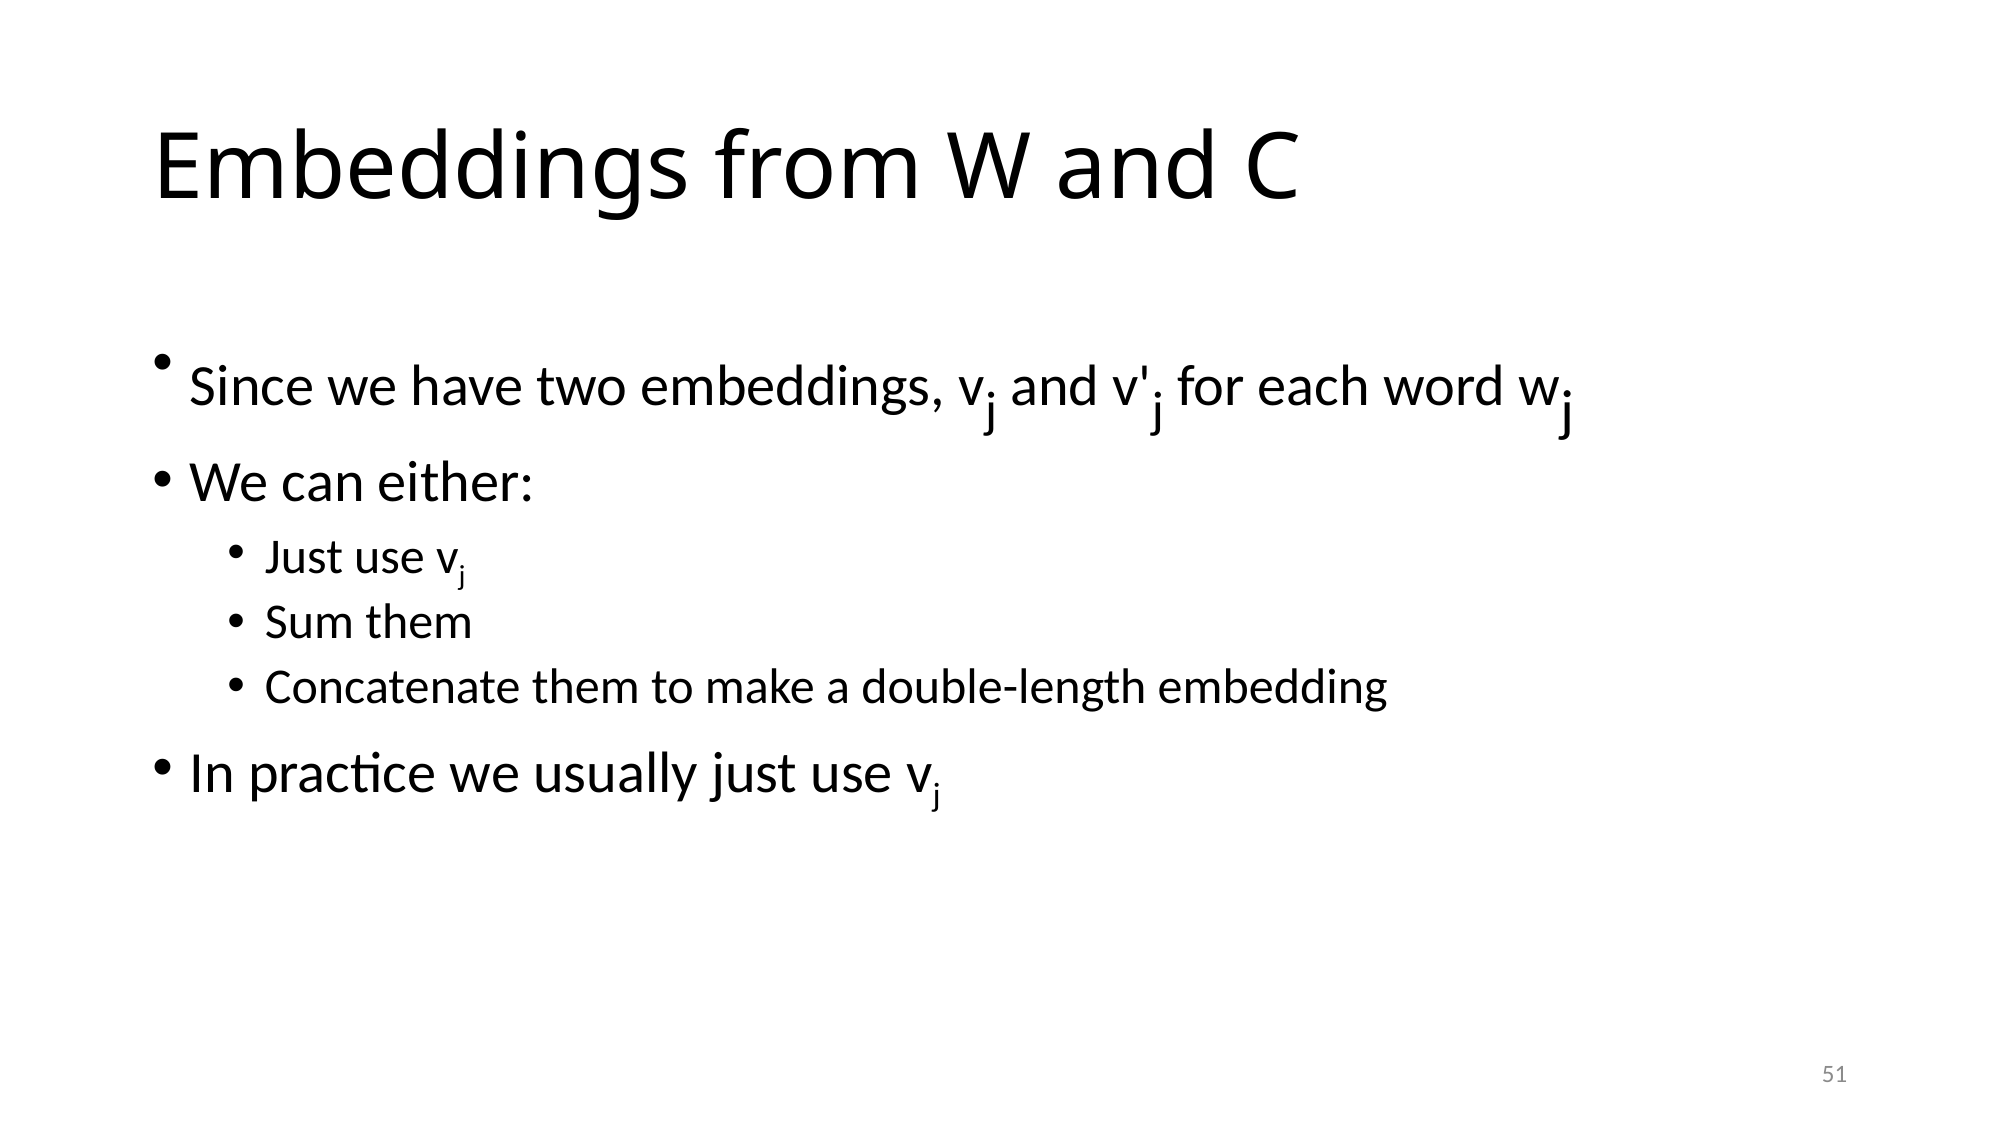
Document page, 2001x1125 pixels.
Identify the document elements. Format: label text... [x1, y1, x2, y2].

title Embeddings from W and C [137, 59, 1863, 278]
list Since we have two embeddings, vj and v'j for each word wj We can either: Just use vj Sum them Concatenate them to make a double-length embedding In practice we usually just use vj [137, 299, 1863, 1014]
slide_number 51 [1412, 1042, 1863, 1103]
